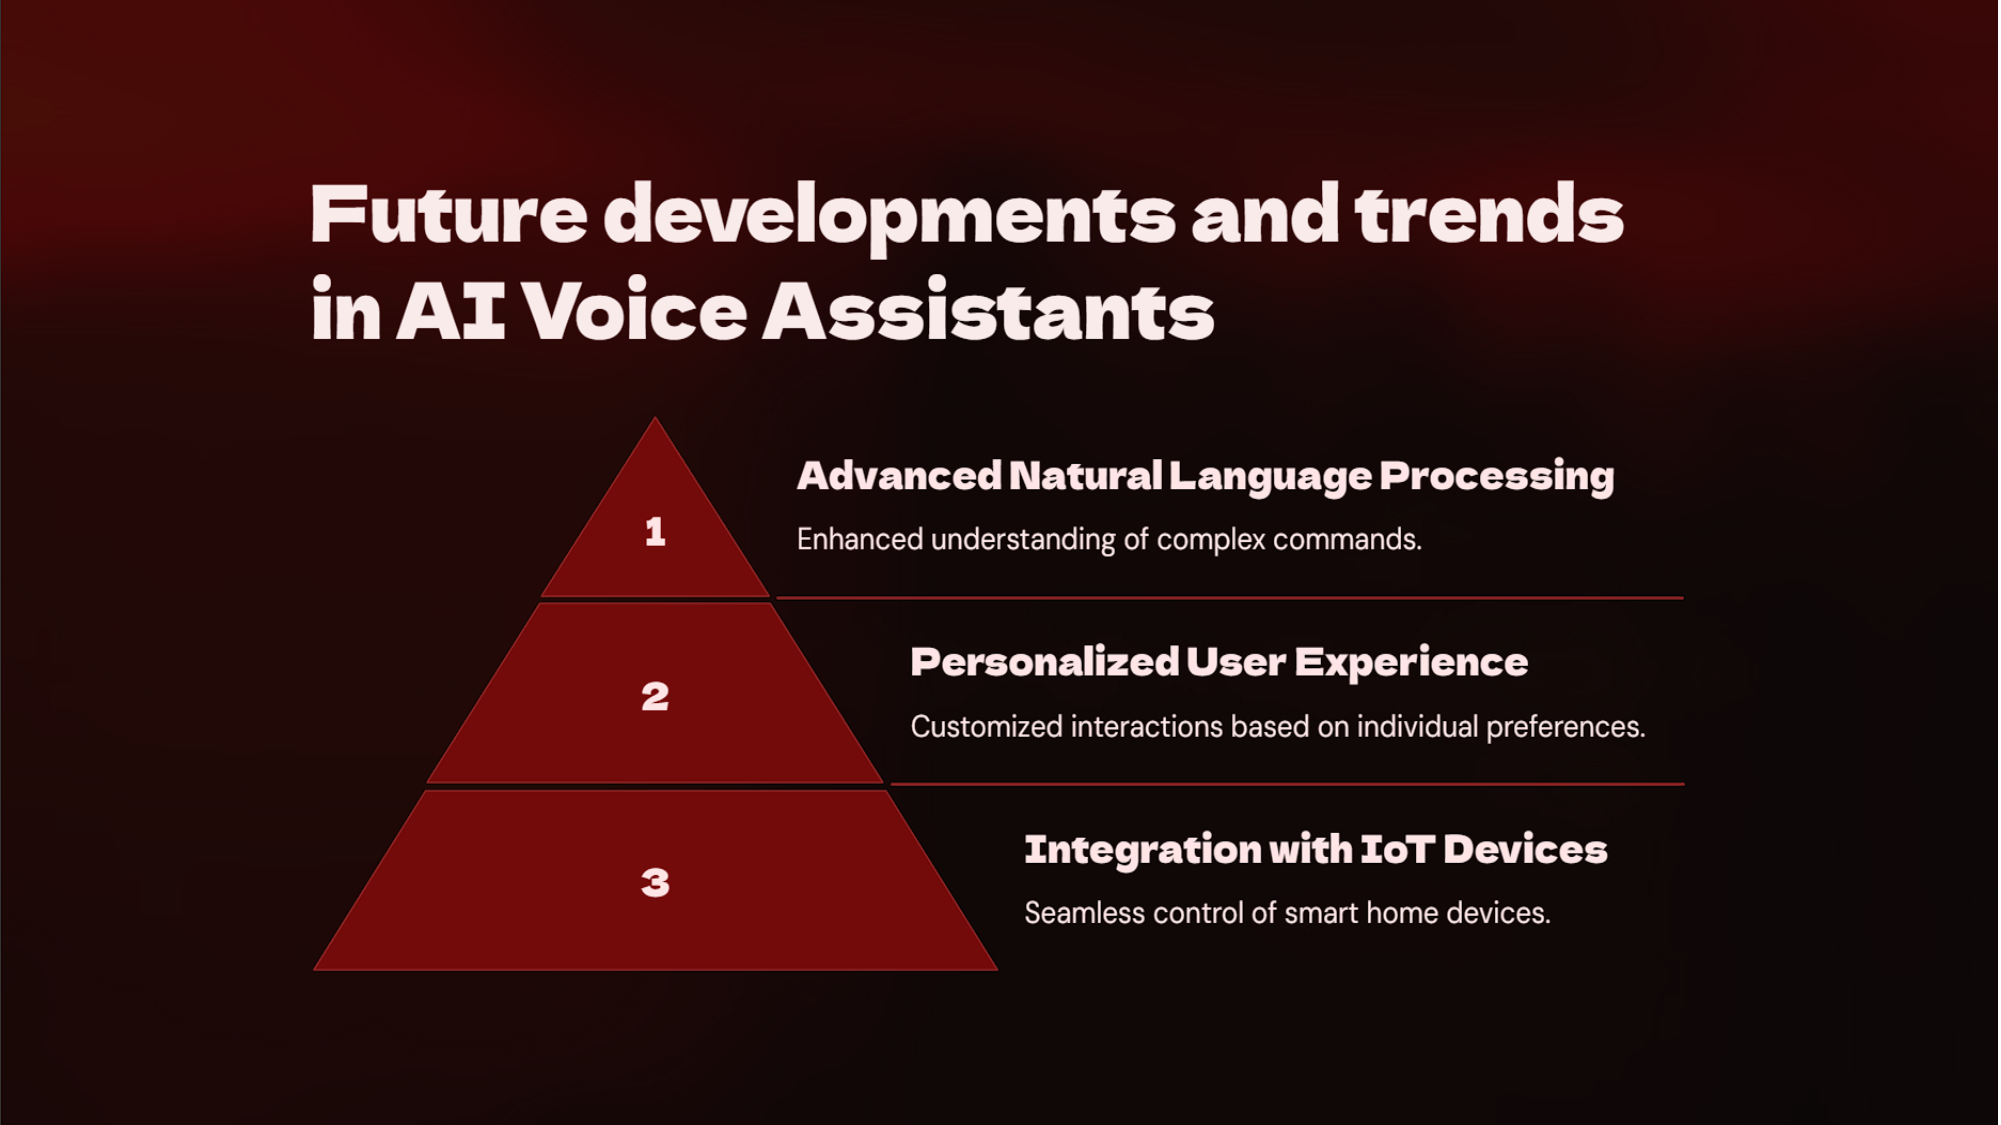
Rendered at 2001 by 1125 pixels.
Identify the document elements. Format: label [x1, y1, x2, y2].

list [0, 0, 1998, 1125]
